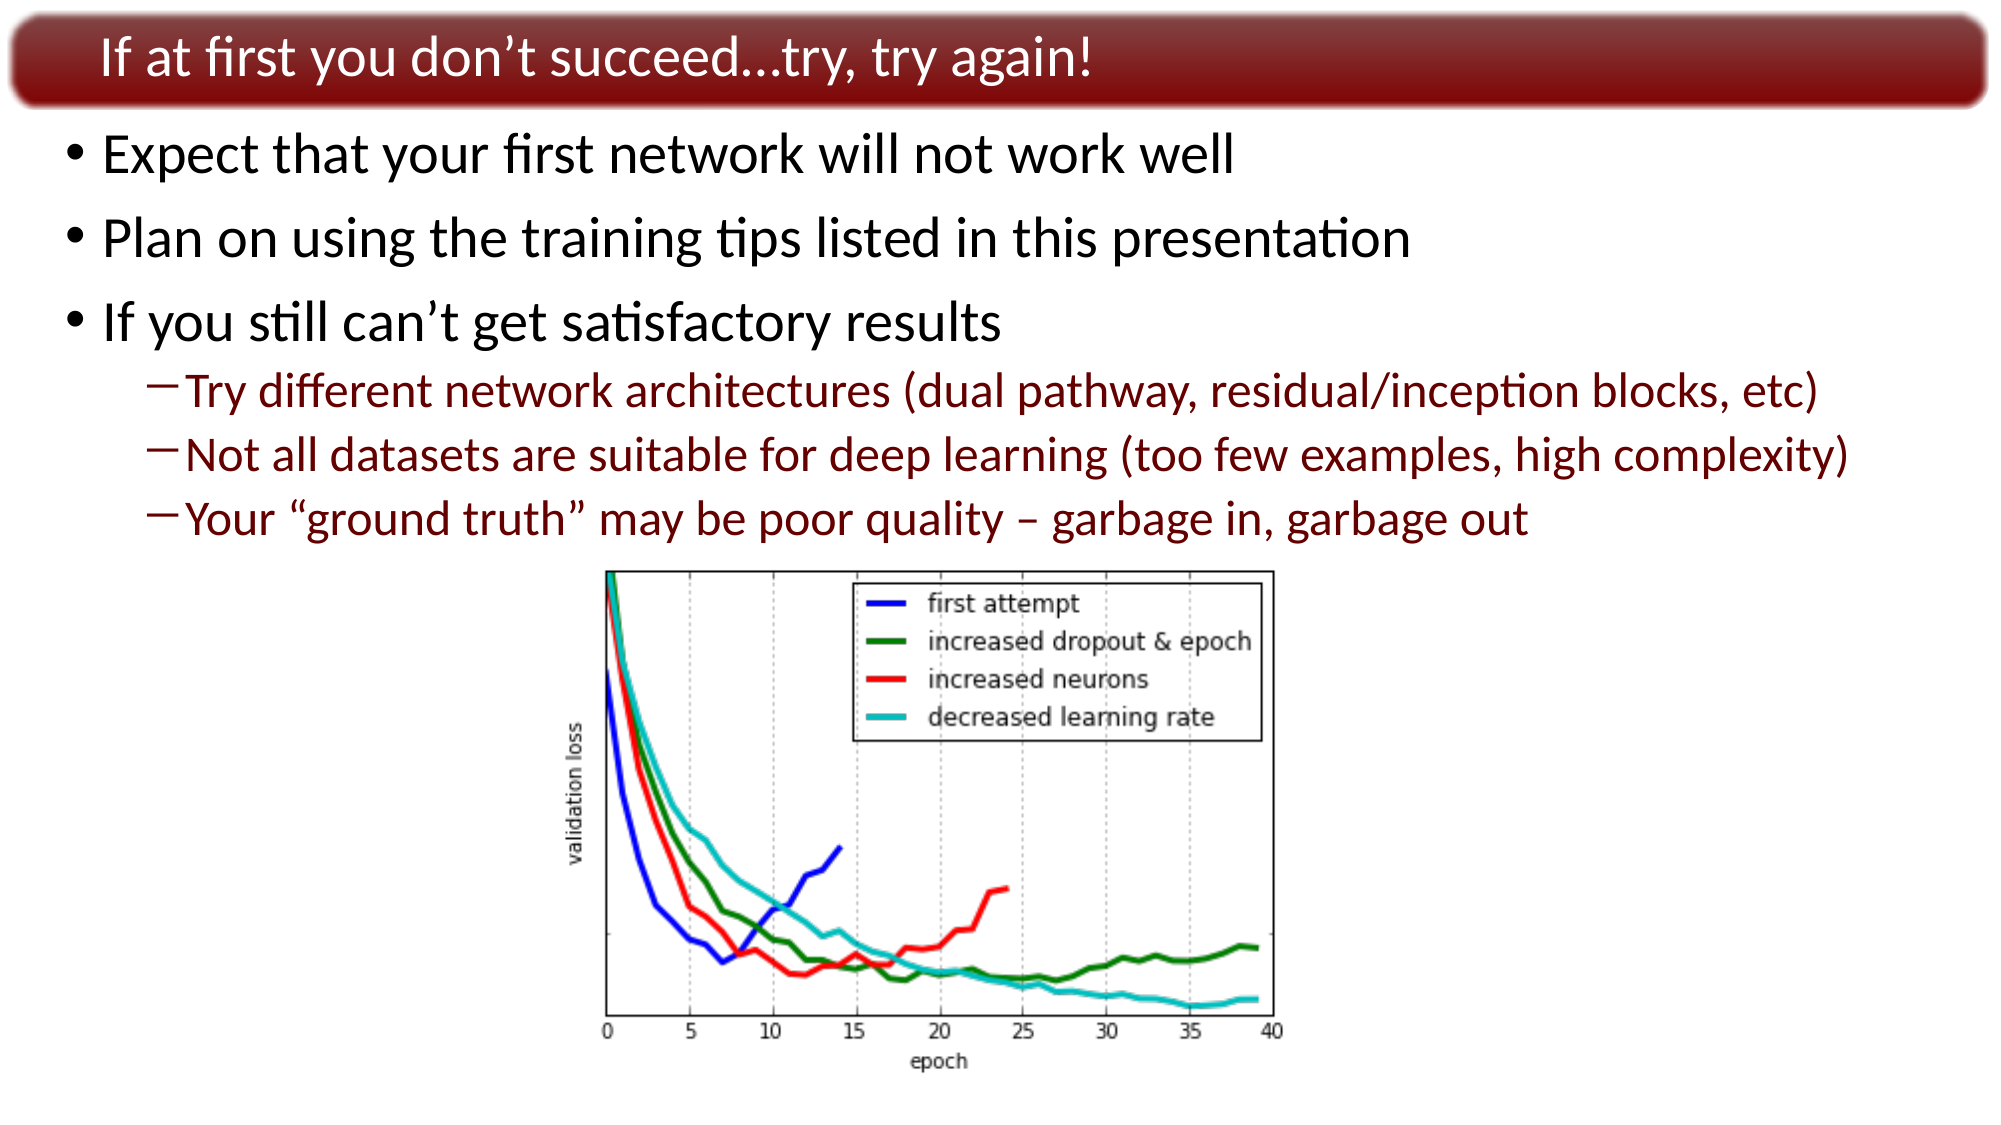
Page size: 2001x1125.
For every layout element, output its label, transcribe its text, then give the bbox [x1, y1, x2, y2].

list Expect that your first network will not work well Plan on using the training tips listed in this presentation If you still can’t get satisfactory results Try different network architectures (dual pathway, residual/inception blocks, etc) Not all datasets are suitable for deep learning (too few examples, high complexity) Your “ground truth” may be poor quality – garbage in, garbage out [50, 115, 1900, 1091]
list If at first you don’t succeed…try, try again! [99, 16, 1965, 100]
picture [554, 557, 1297, 1087]
